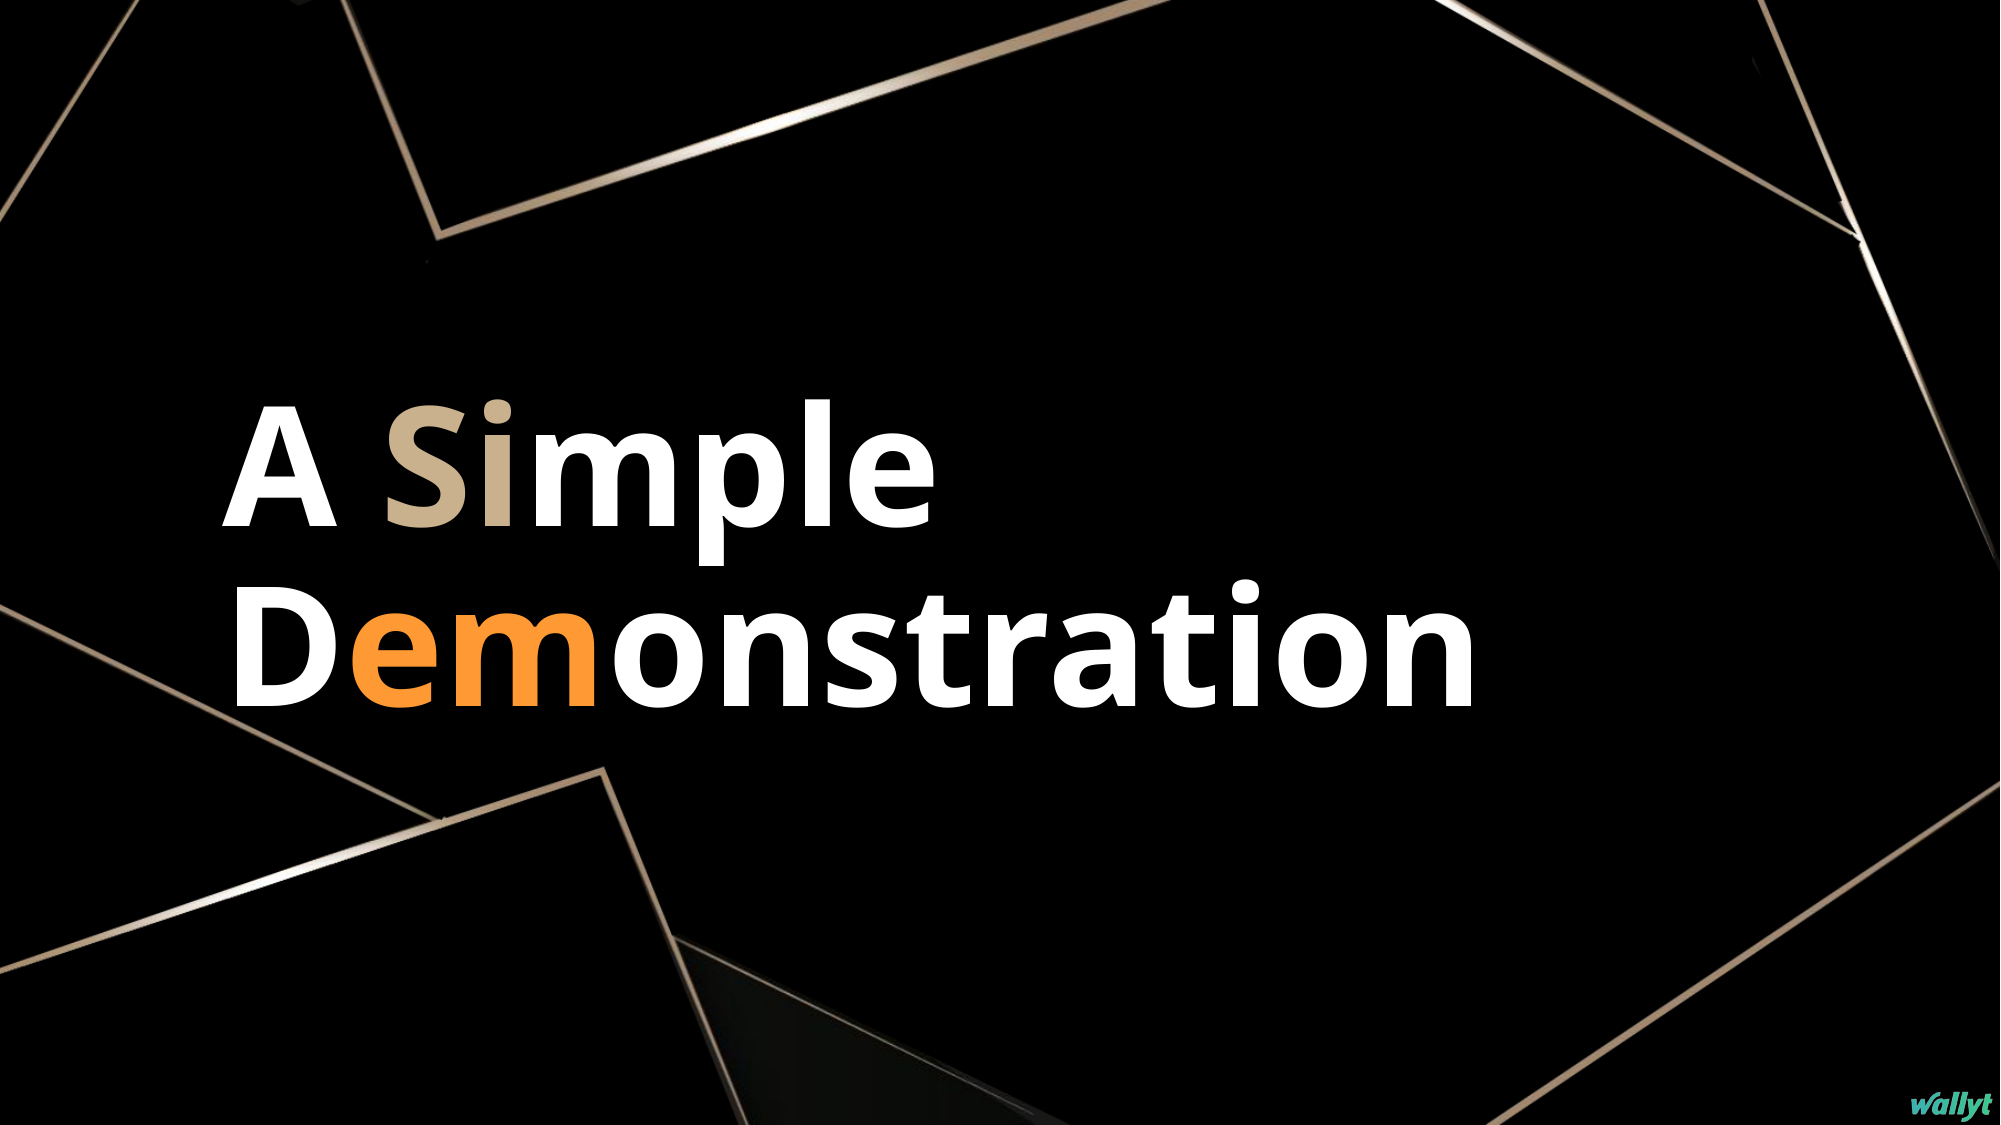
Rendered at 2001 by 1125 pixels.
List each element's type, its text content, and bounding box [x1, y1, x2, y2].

text_box A Simple Demonstration [202, 448, 1939, 677]
picture [0, 0, 2000, 1125]
